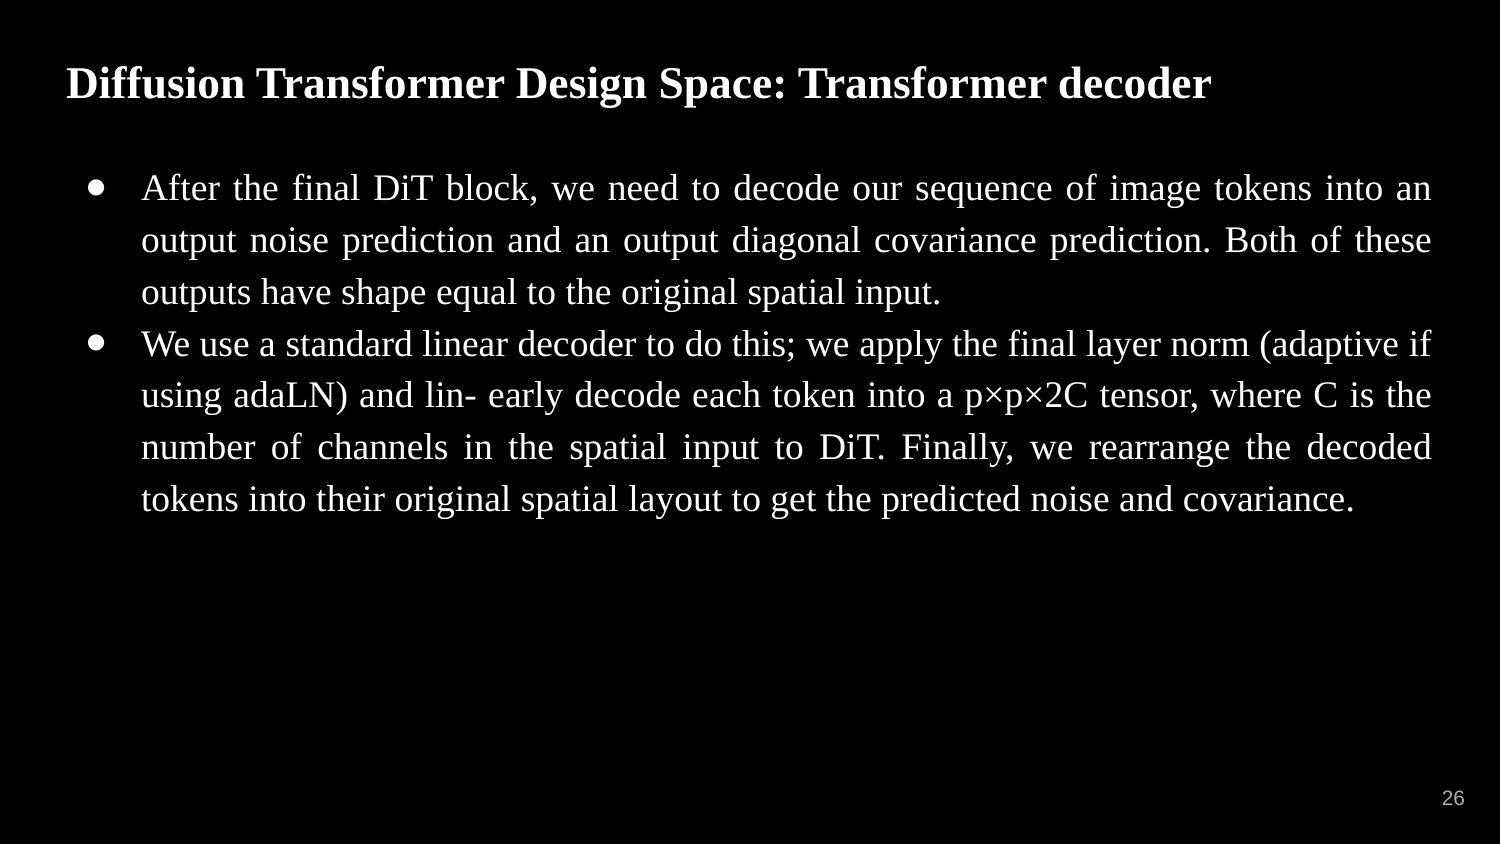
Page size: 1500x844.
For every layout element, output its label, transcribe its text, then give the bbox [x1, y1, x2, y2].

title Diffusion Transformer Design Space: Transformer decoder [51, 30, 1449, 125]
slide_number ‹#› [1389, 764, 1480, 830]
list After the final DiT block, we need to decode our sequence of image tokens into an output noise prediction and an output diagonal covariance prediction. Both of these outputs have shape equal to the original spatial input. We use a standard linear decoder to do this; we apply the final layer norm (adaptive if using adaLN) and lin- early decode each token into a p×p×2C tensor, where C is the number of channels in the spatial input to DiT. Finally, we rearrange the decoded tokens into their original spatial layout to get the predicted noise and covariance. [51, 141, 1449, 703]
